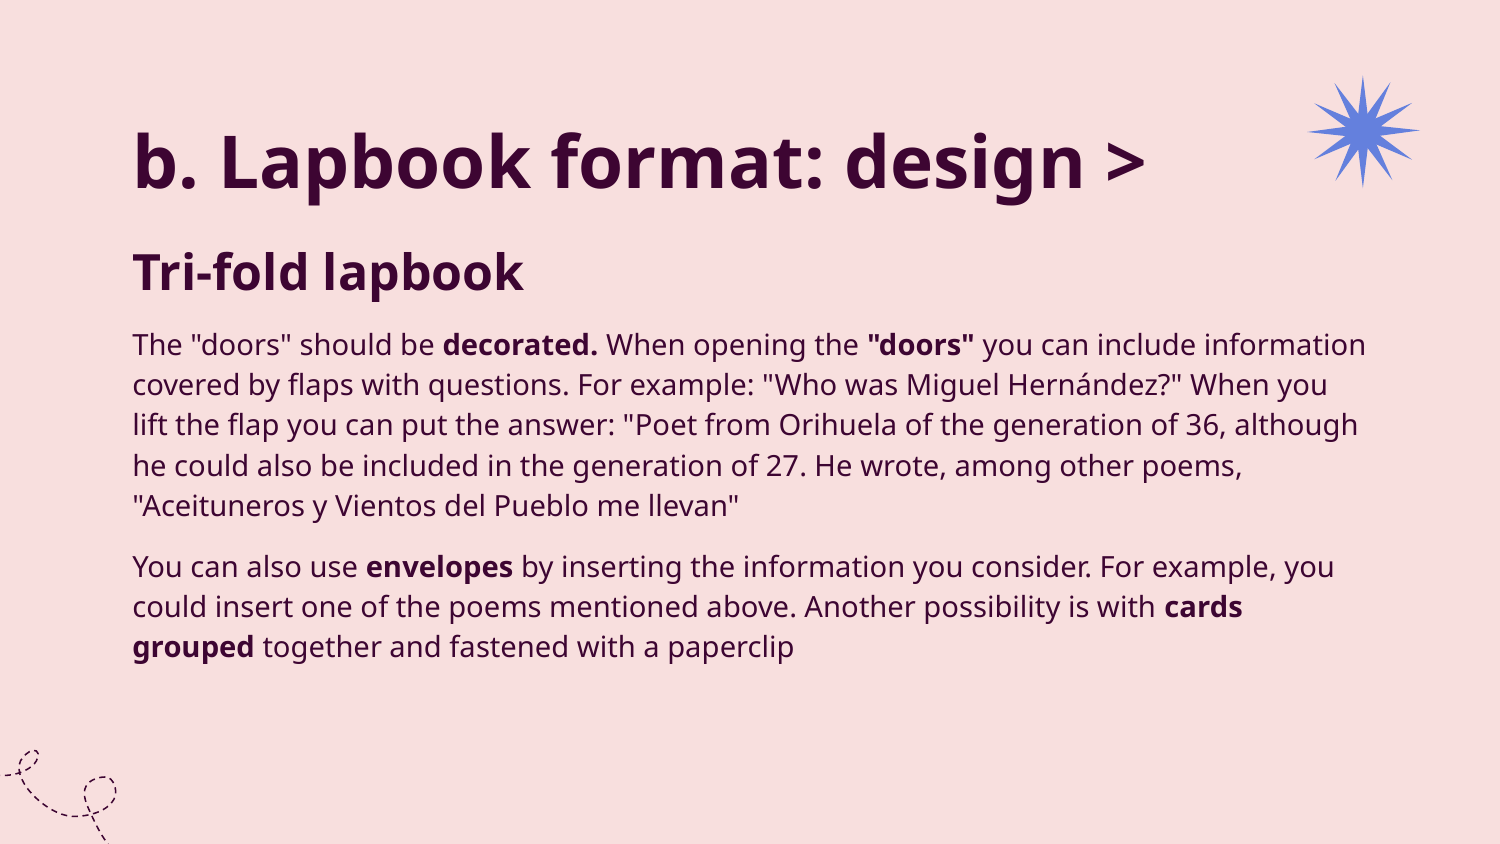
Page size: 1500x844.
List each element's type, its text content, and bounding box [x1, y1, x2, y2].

title b. Lapbook format: design > [117, 87, 1383, 216]
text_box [1306, 74, 1421, 189]
list Tri-fold lapbook The "doors" should be decorated. When opening the "doors" you can include information covered by flaps with questions. For example: "Who was Miguel Hernández?" When you lift the flap you can put the answer: "Poet from Orihuela of the generation of 36, although he could also be included in the generation of 27. He wrote, among other poems, "Aceituneros y Vientos del Pueblo me llevan" You can also use envelopes by inserting the information you consider. For example, you could insert one of the poems mentioned above. Another possibility is with cards grouped together and fastened with a paperclip [117, 216, 1383, 756]
